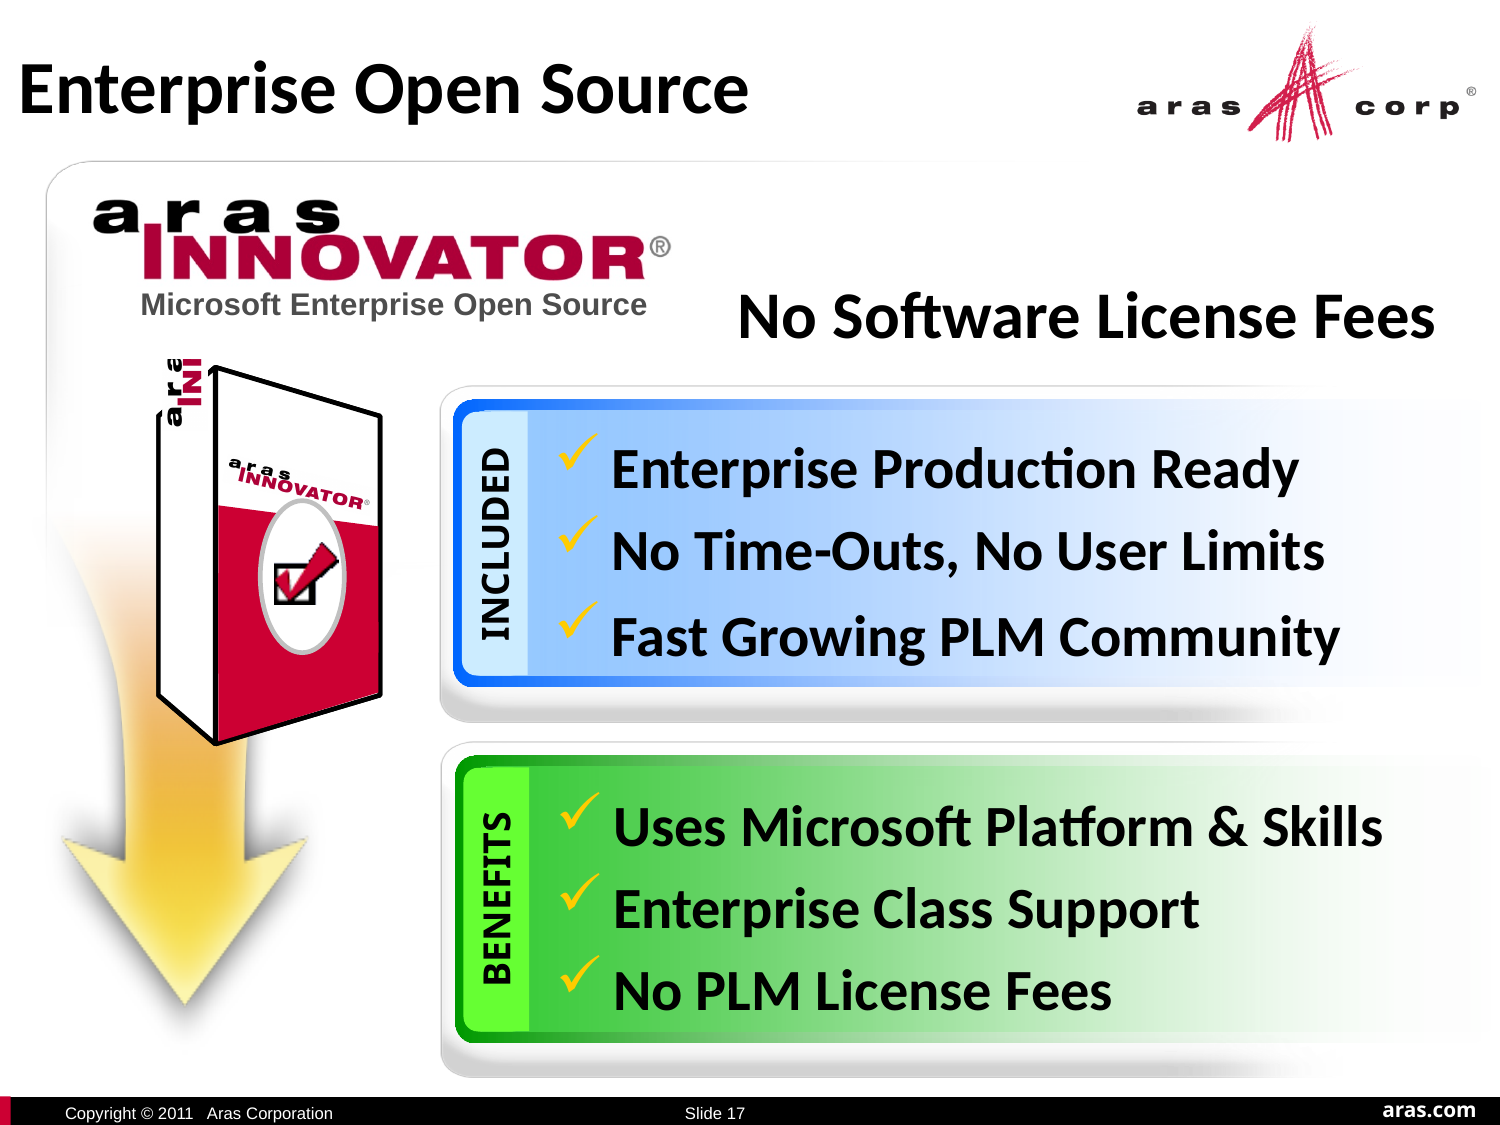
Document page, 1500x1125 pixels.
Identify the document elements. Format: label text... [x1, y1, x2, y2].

picture [1128, 2, 1488, 155]
picture [30, 159, 1127, 1055]
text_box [439, 385, 1500, 723]
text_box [82, 187, 685, 323]
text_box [440, 741, 1500, 1079]
title Enterprise Open Source [0, 0, 1104, 178]
slide_number Slide 17 [684, 1102, 998, 1125]
text_box No Software License Fees [1131, 264, 1452, 360]
